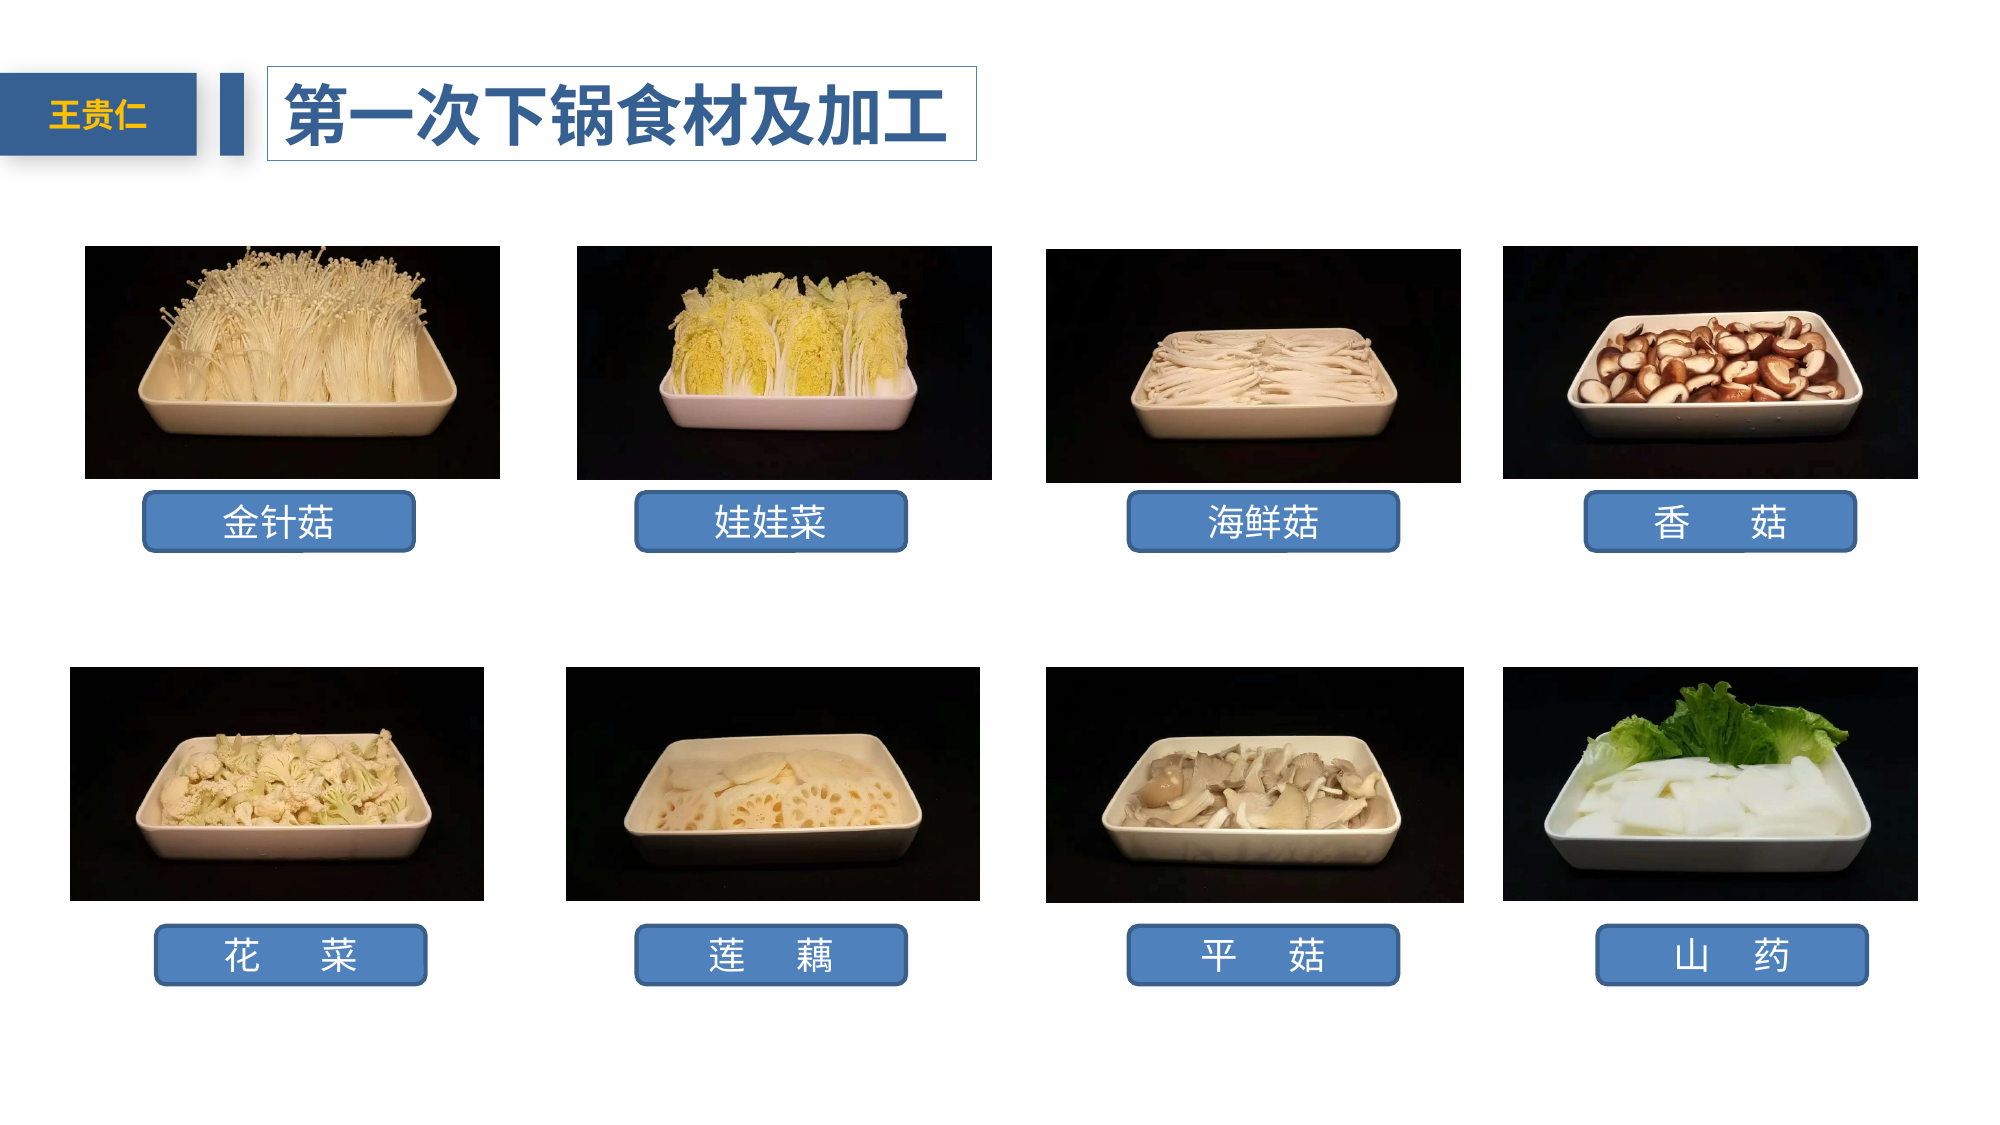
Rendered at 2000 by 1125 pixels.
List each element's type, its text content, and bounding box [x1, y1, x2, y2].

picture [1503, 667, 1918, 901]
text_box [85, 245, 1918, 551]
picture [1046, 667, 1464, 903]
picture [565, 667, 980, 901]
text_box [218, 71, 246, 158]
text_box 山 药 [1595, 923, 1870, 987]
picture [70, 667, 484, 901]
text_box 第一次下锅食材及加工 [267, 66, 977, 161]
text_box 花 菜 [153, 923, 428, 987]
text_box 莲 藕 [634, 923, 909, 987]
text_box 平 菇 [1126, 923, 1401, 987]
text_box 王贵仁 [0, 71, 199, 158]
